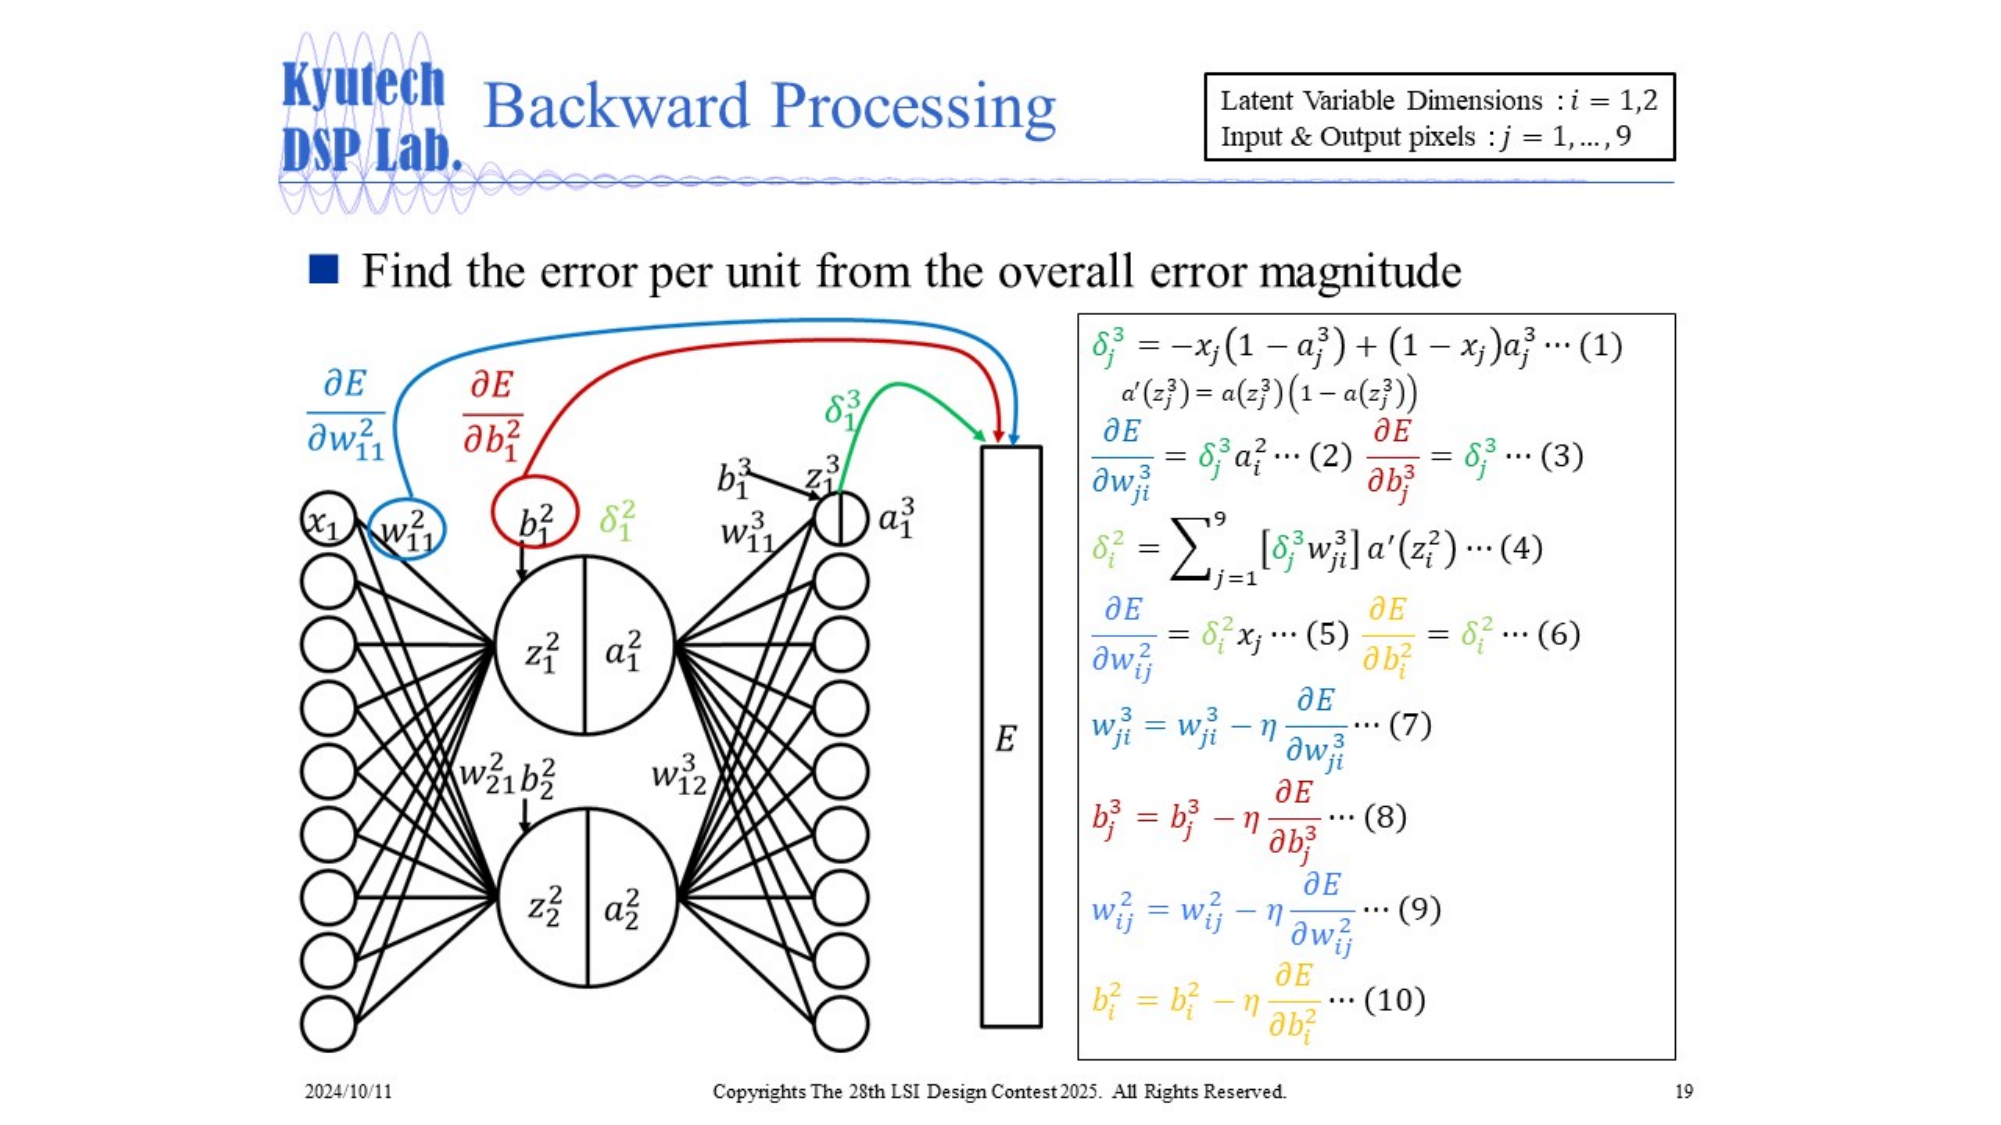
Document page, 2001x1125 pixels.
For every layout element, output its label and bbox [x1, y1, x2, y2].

picture [249, 0, 1751, 1125]
